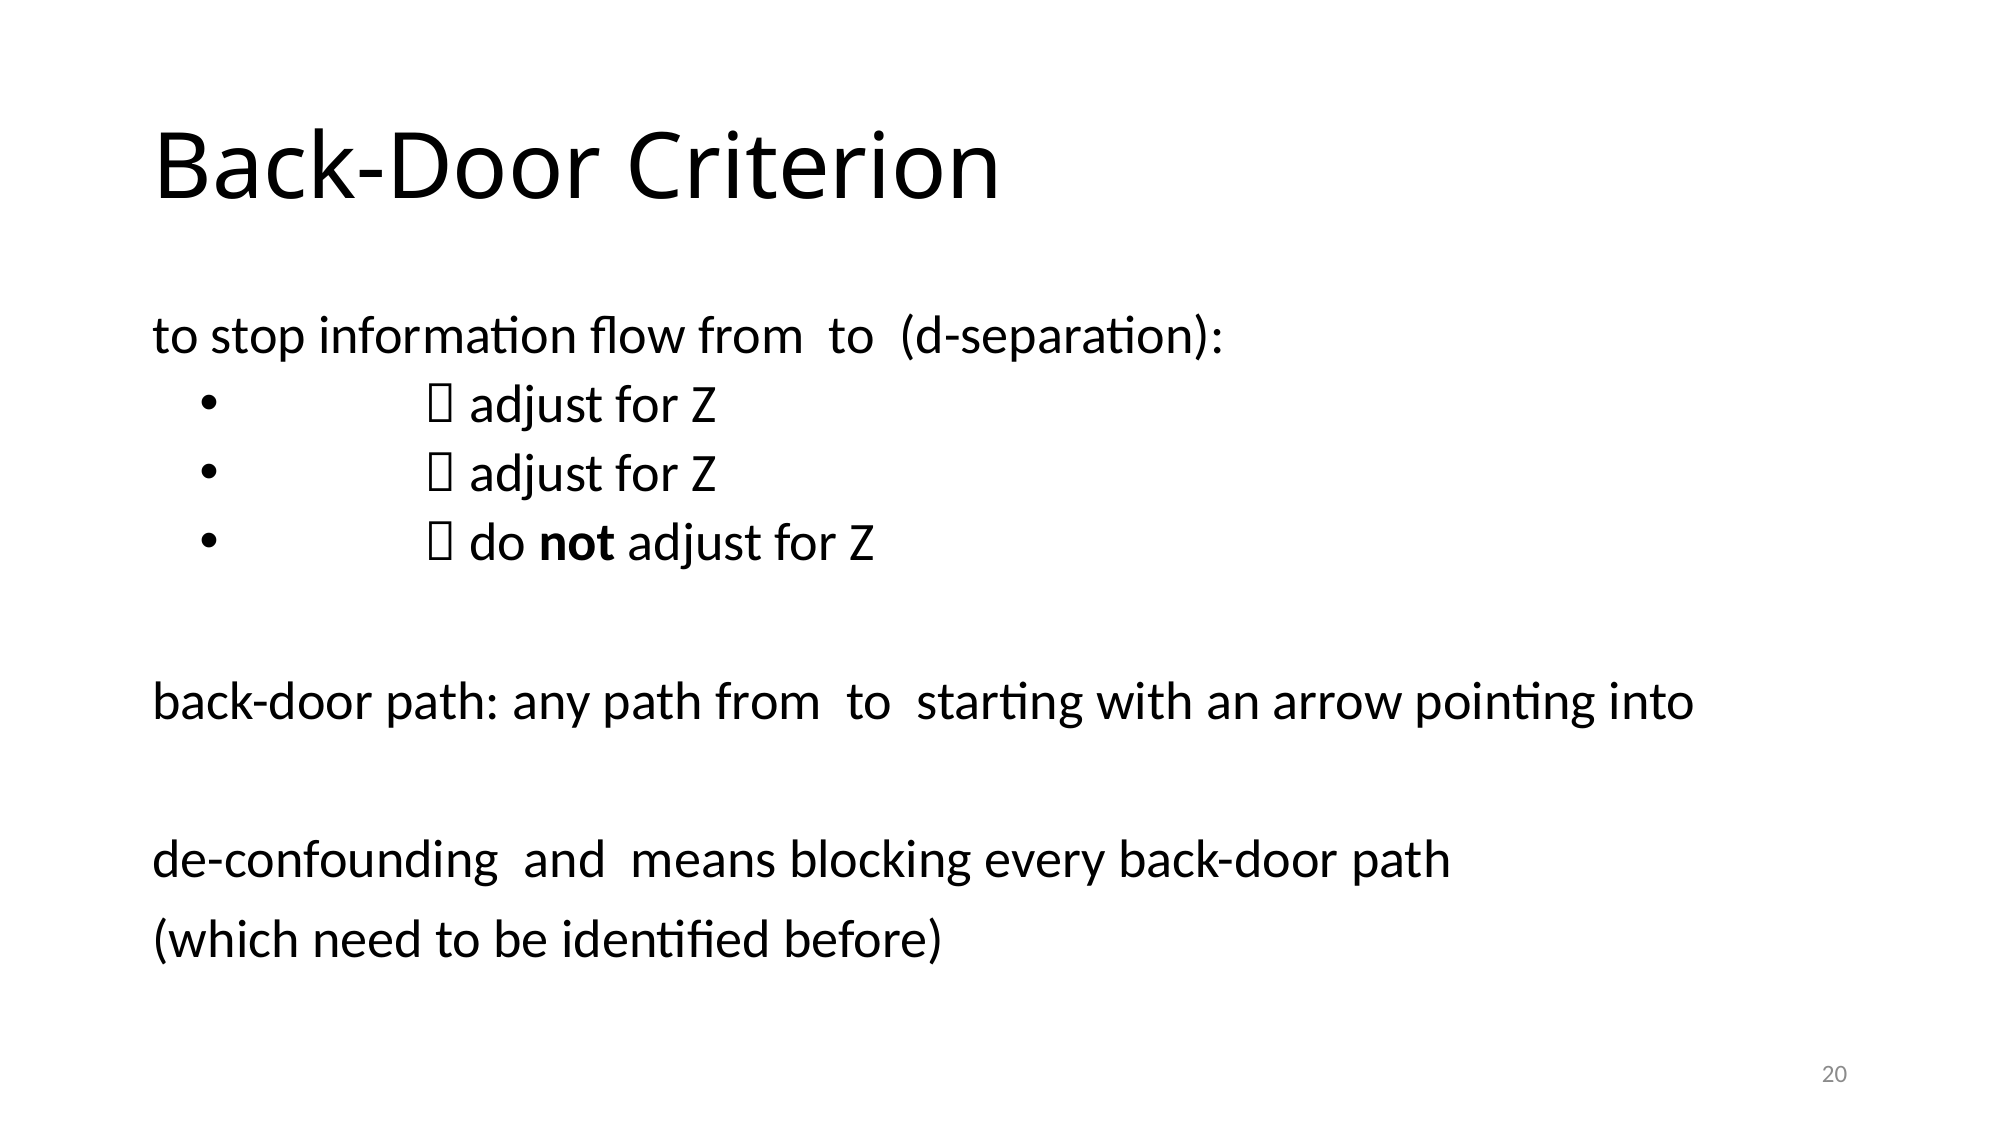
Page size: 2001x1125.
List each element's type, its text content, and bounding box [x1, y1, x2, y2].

slide_number 20 [1412, 1042, 1863, 1103]
title Back-Door Criterion [137, 59, 1863, 278]
